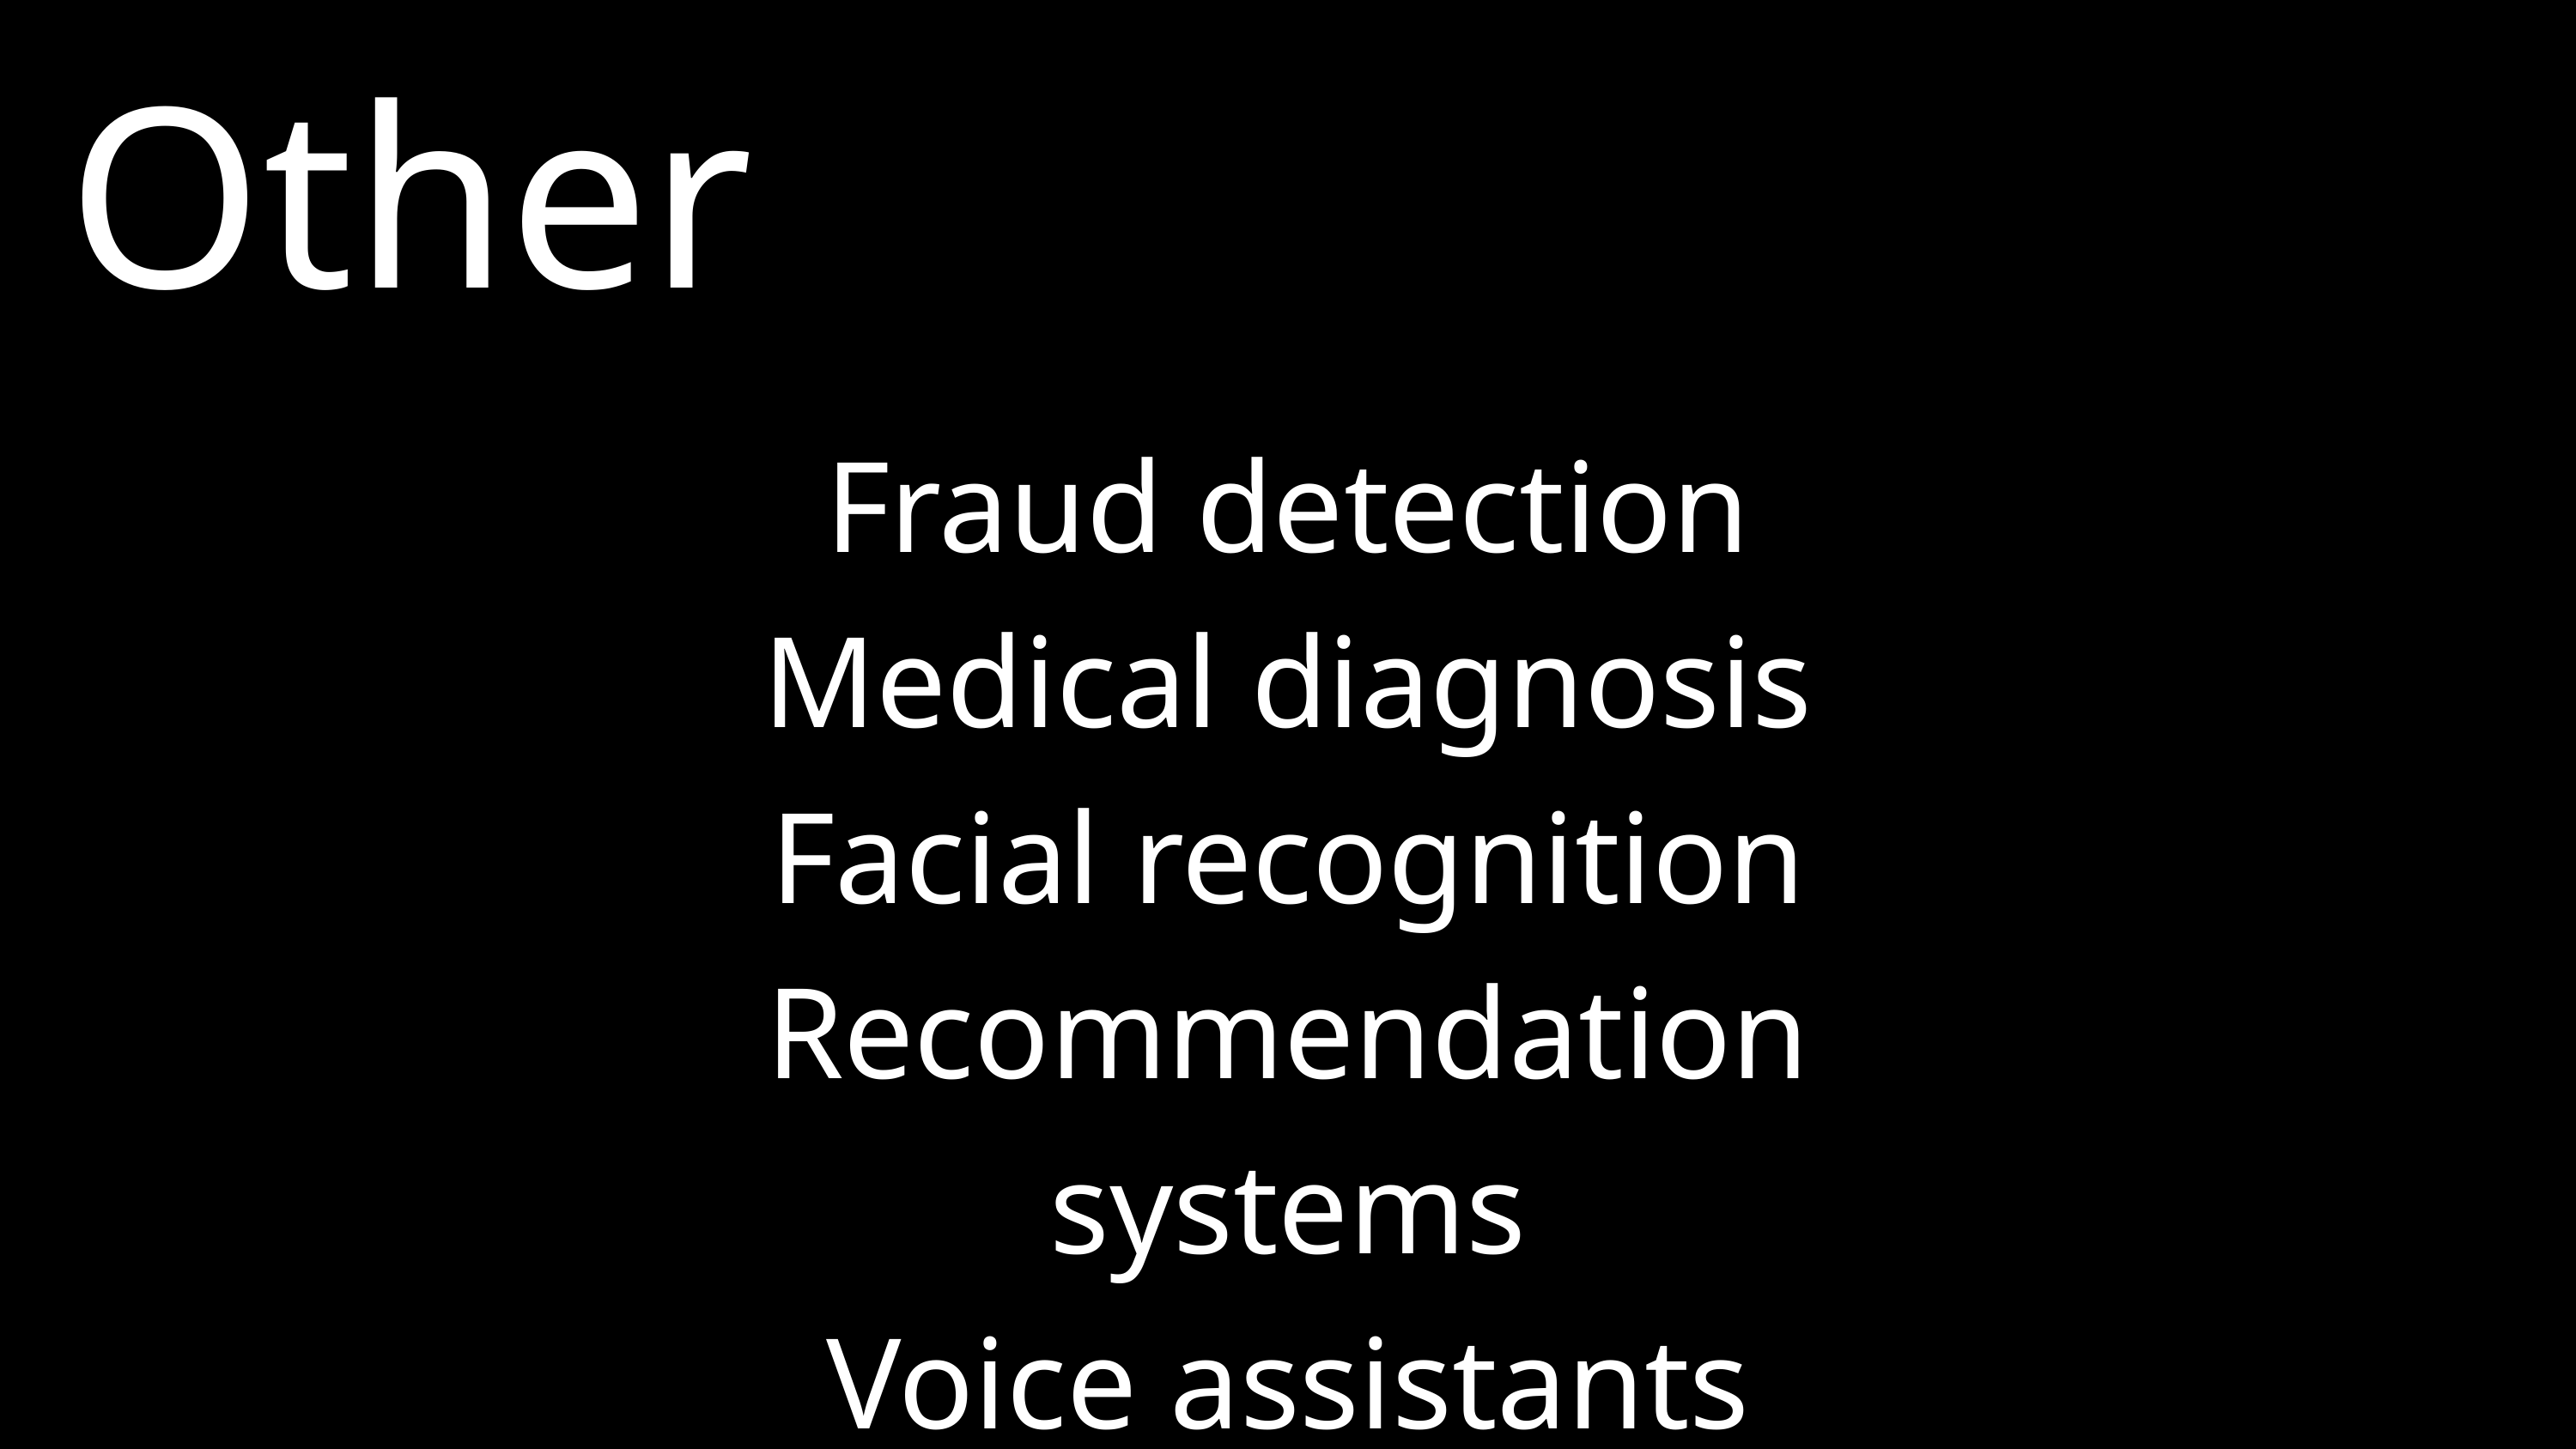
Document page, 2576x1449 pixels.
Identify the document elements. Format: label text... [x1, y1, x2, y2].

text_box Other [67, 100, 1701, 338]
text_box Fraud detection Medical diagnosis Facial recognition Recommendation systems Voice assistants [550, 402, 2026, 1449]
